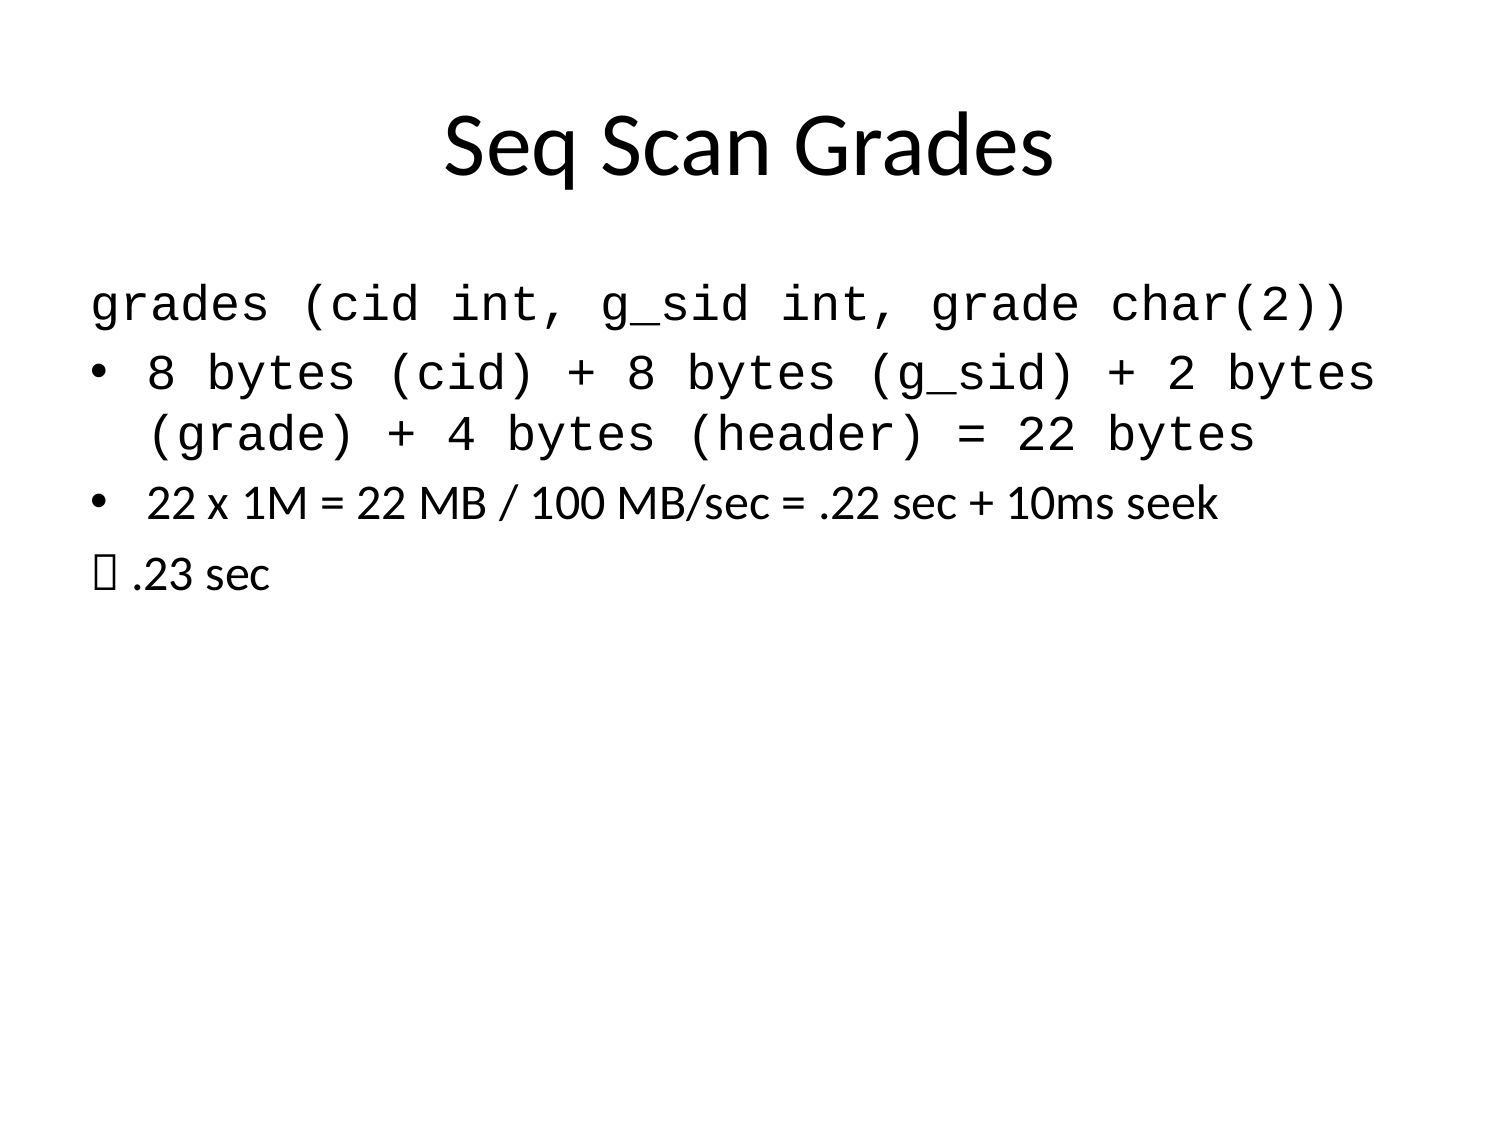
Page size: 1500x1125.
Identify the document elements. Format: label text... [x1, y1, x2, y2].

title Seq Scan Grades [75, 45, 1425, 233]
list grades (cid int, g_sid int, grade char(2)) 8 bytes (cid) + 8 bytes (g_sid) + 2 bytes (grade) + 4 bytes (header) = 22 bytes 22 x 1M = 22 MB / 100 MB/sec = .22 sec + 10ms seek  .23 sec [75, 262, 1425, 1005]
